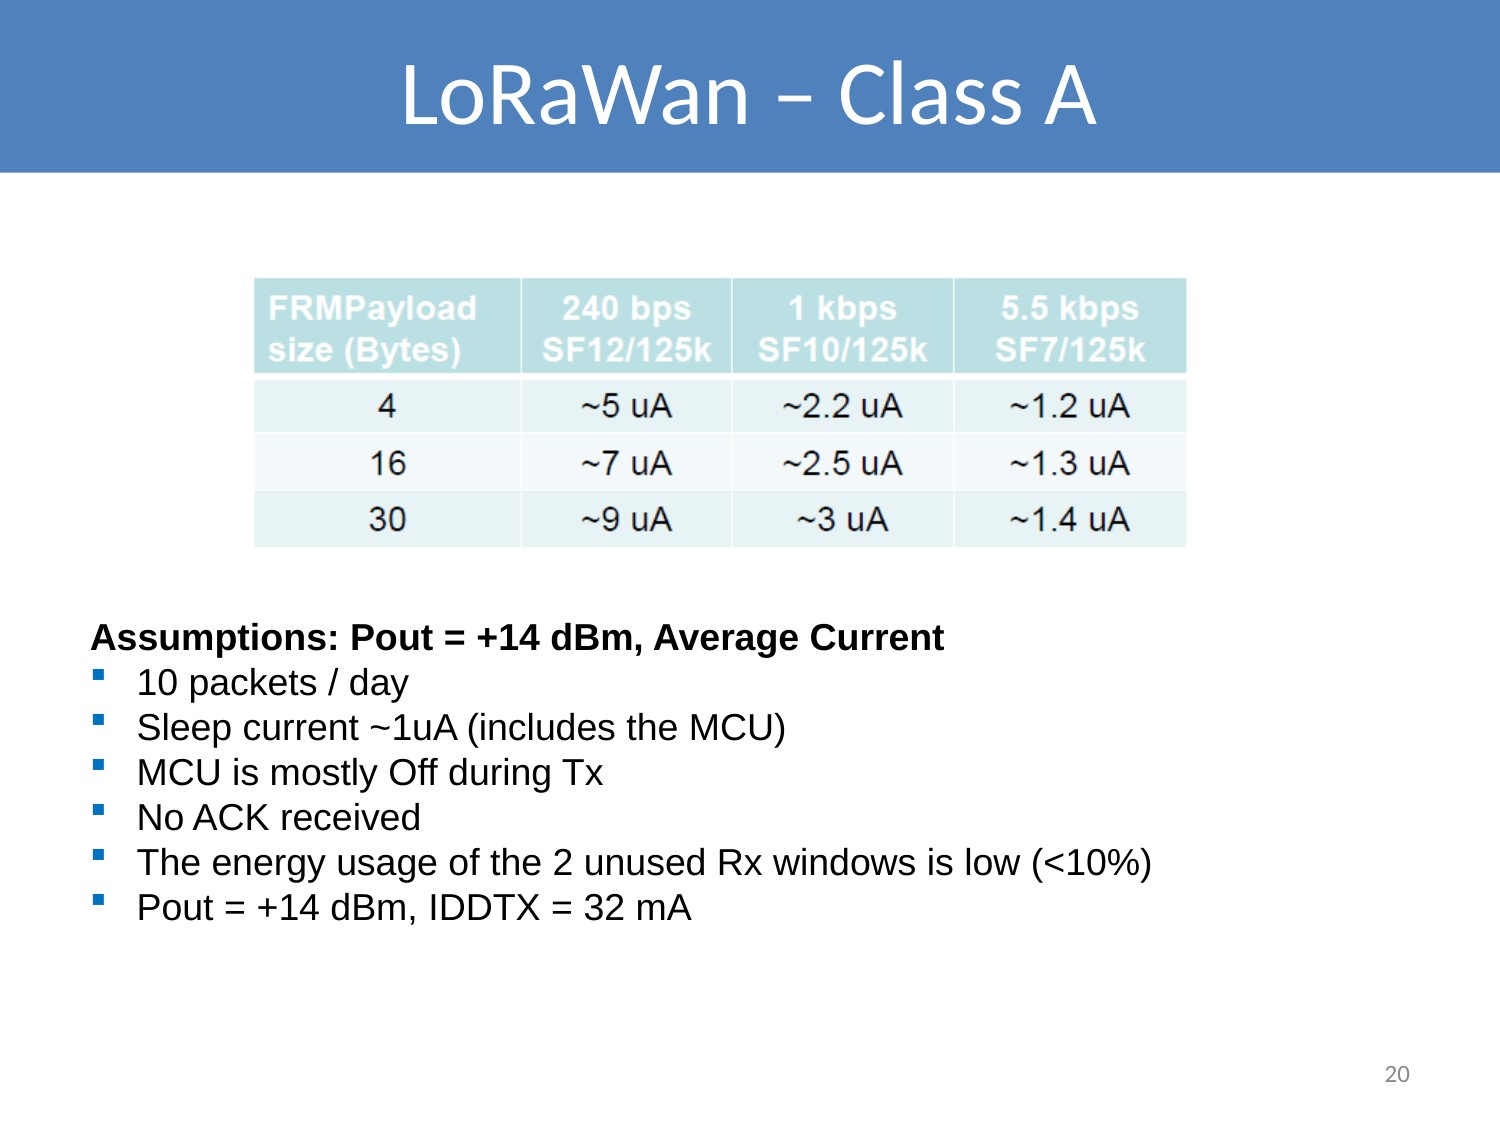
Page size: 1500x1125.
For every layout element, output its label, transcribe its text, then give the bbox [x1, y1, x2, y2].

slide_number 20 [1074, 1042, 1425, 1103]
text_box Assumptions: Pout = +14 dBm, Average Current 10 packets / day Sleep current ~1uA (includes the MCU) MCU is mostly Off during Tx No ACK received The energy usage of the 2 unused Rx windows is low (<10%) Pout = +14 dBm, IDDTX = 32 mA [74, 515, 1500, 936]
text_box [0, 0, 1500, 175]
picture [253, 274, 1191, 550]
text_box LoRaWan – Class A [74, 2, 1425, 173]
